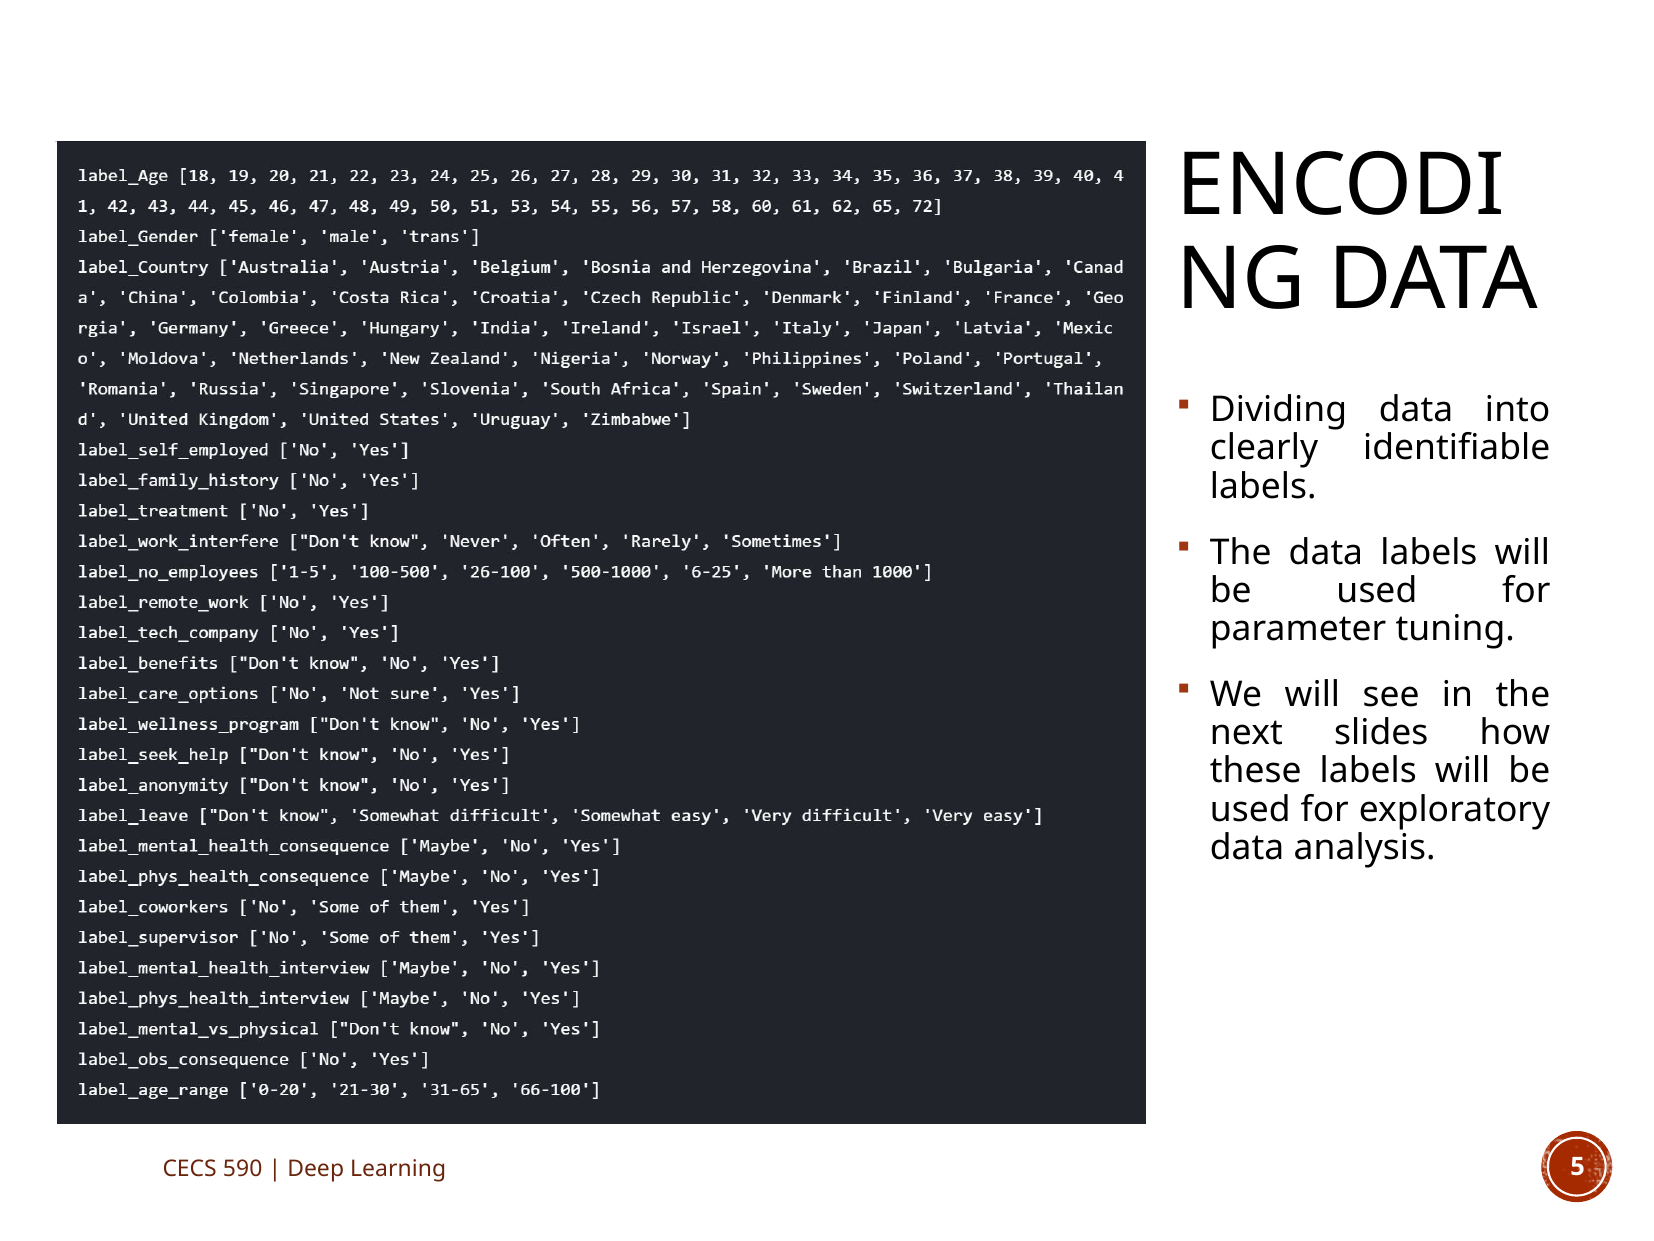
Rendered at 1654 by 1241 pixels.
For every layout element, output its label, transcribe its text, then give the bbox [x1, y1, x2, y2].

footer CECS 590 | Deep Learning [147, 1134, 1006, 1201]
picture [55, 141, 1146, 1124]
title Encoding data [1161, 87, 1566, 379]
slide_number 5 [1534, 1134, 1621, 1201]
list Dividing data into clearly identifiable labels. The data labels will be used for parameter tuning. We will see in the next slides how these labels will be used for exploratory data analysis. [1161, 383, 1566, 1124]
